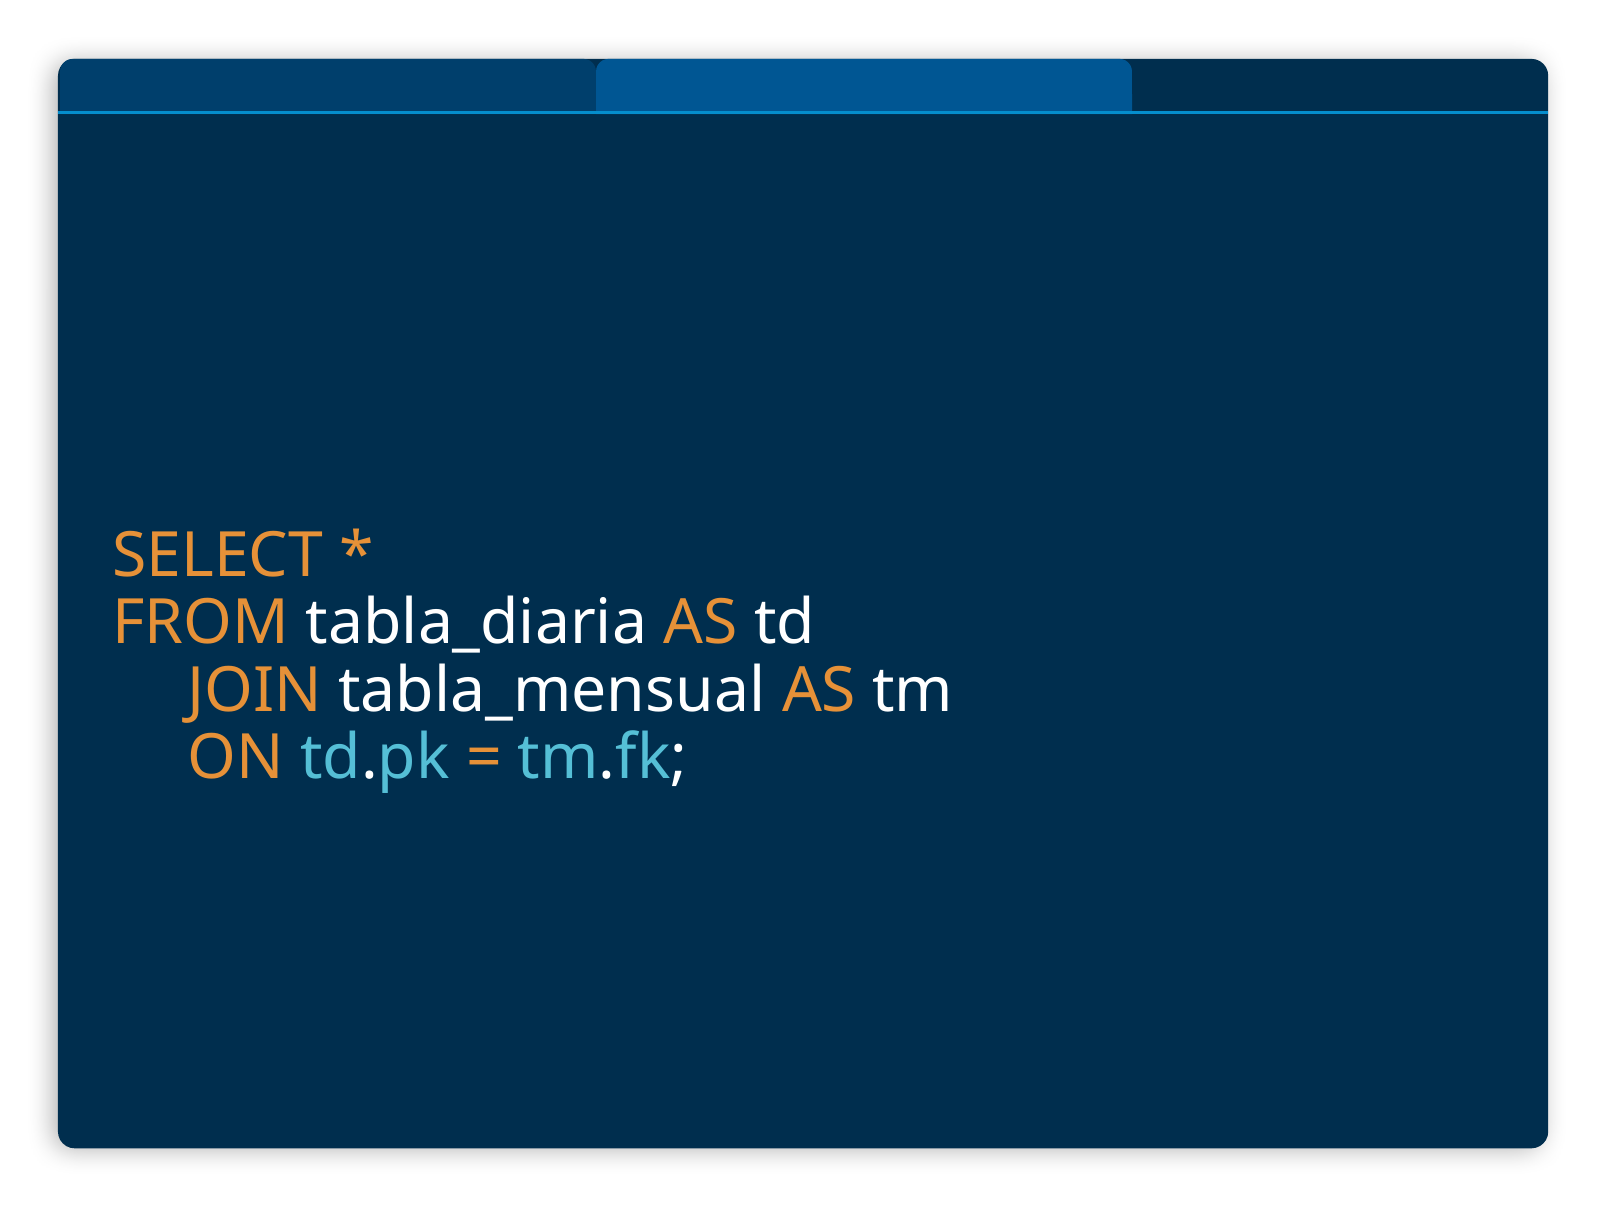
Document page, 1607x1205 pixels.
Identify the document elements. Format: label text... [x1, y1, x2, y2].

title SELECT * FROM tabla_diaria AS td JOIN tabla_mensual AS tm ON td.pk = tm.fk; [112, 137, 1494, 1093]
